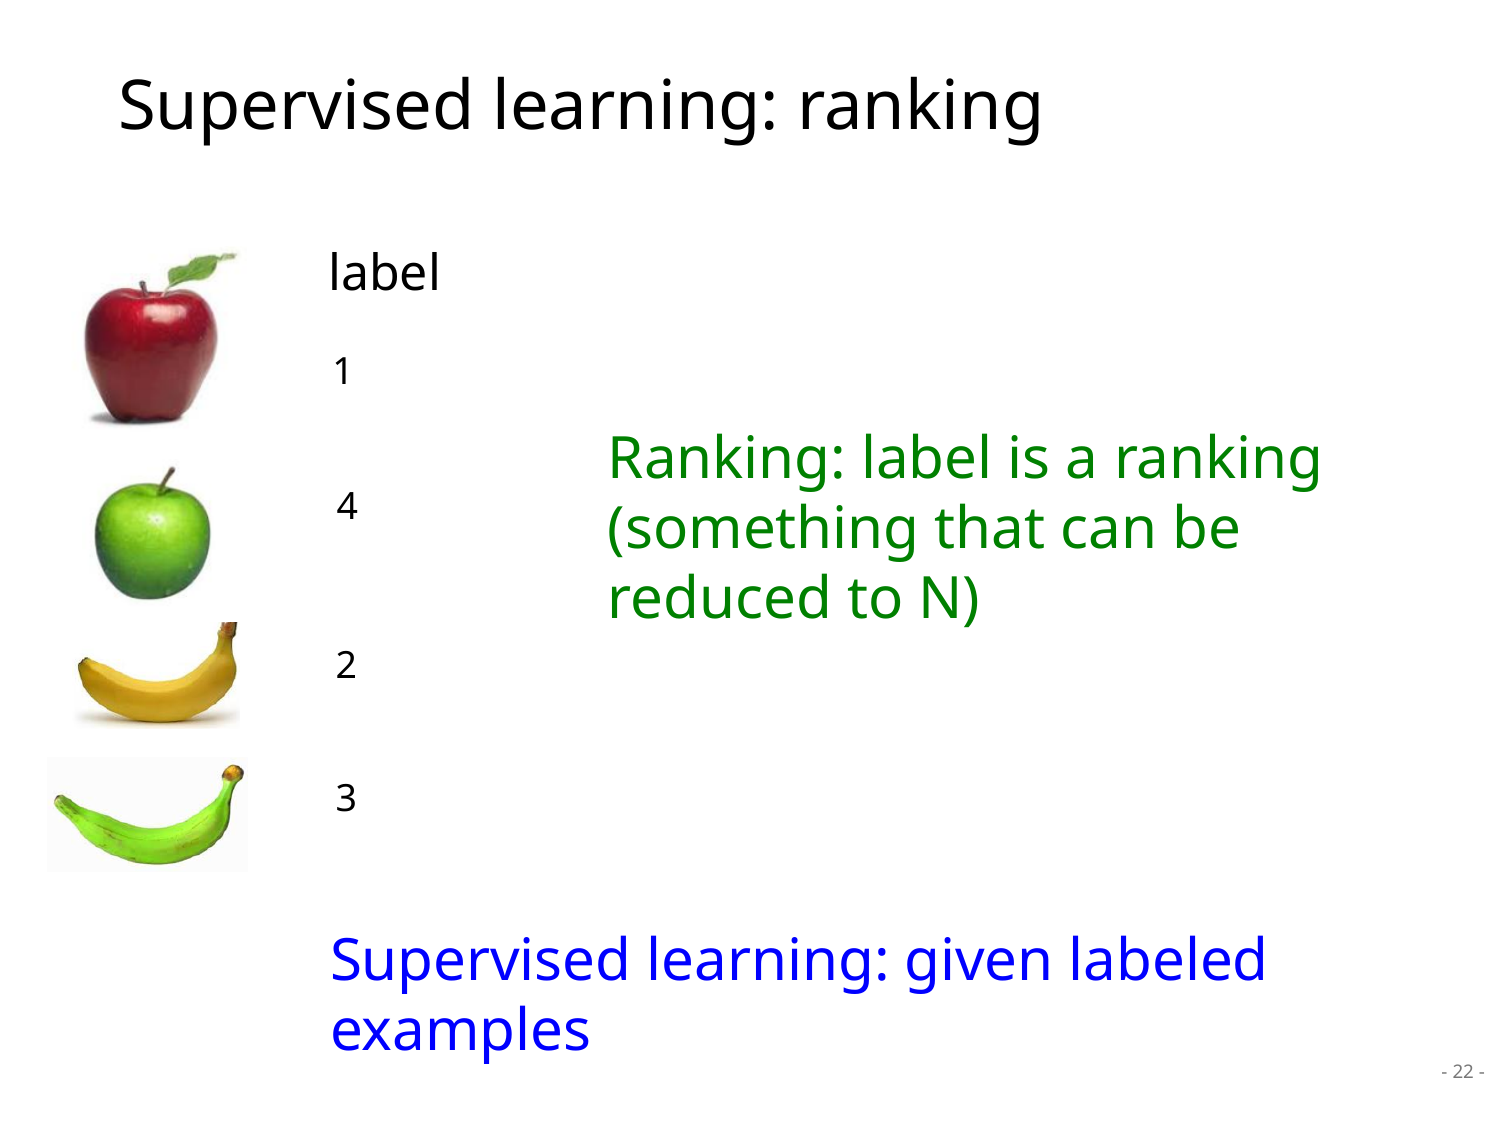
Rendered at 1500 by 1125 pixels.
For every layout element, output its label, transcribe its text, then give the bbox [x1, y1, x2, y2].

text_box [47, 246, 254, 873]
text_box label [313, 232, 456, 308]
text_box Supervised learning: given labeled examples [315, 914, 1500, 1070]
title Supervised learning: ranking [103, 0, 1397, 217]
slide_number - 22 - [1162, 1070, 1500, 1103]
text_box Ranking: label is a ranking (something that can be reduced to Ν) [593, 413, 1404, 638]
text_box 3 [320, 766, 373, 827]
text_box 2 [320, 633, 373, 693]
text_box 1 [317, 339, 369, 400]
text_box 4 [321, 475, 374, 535]
